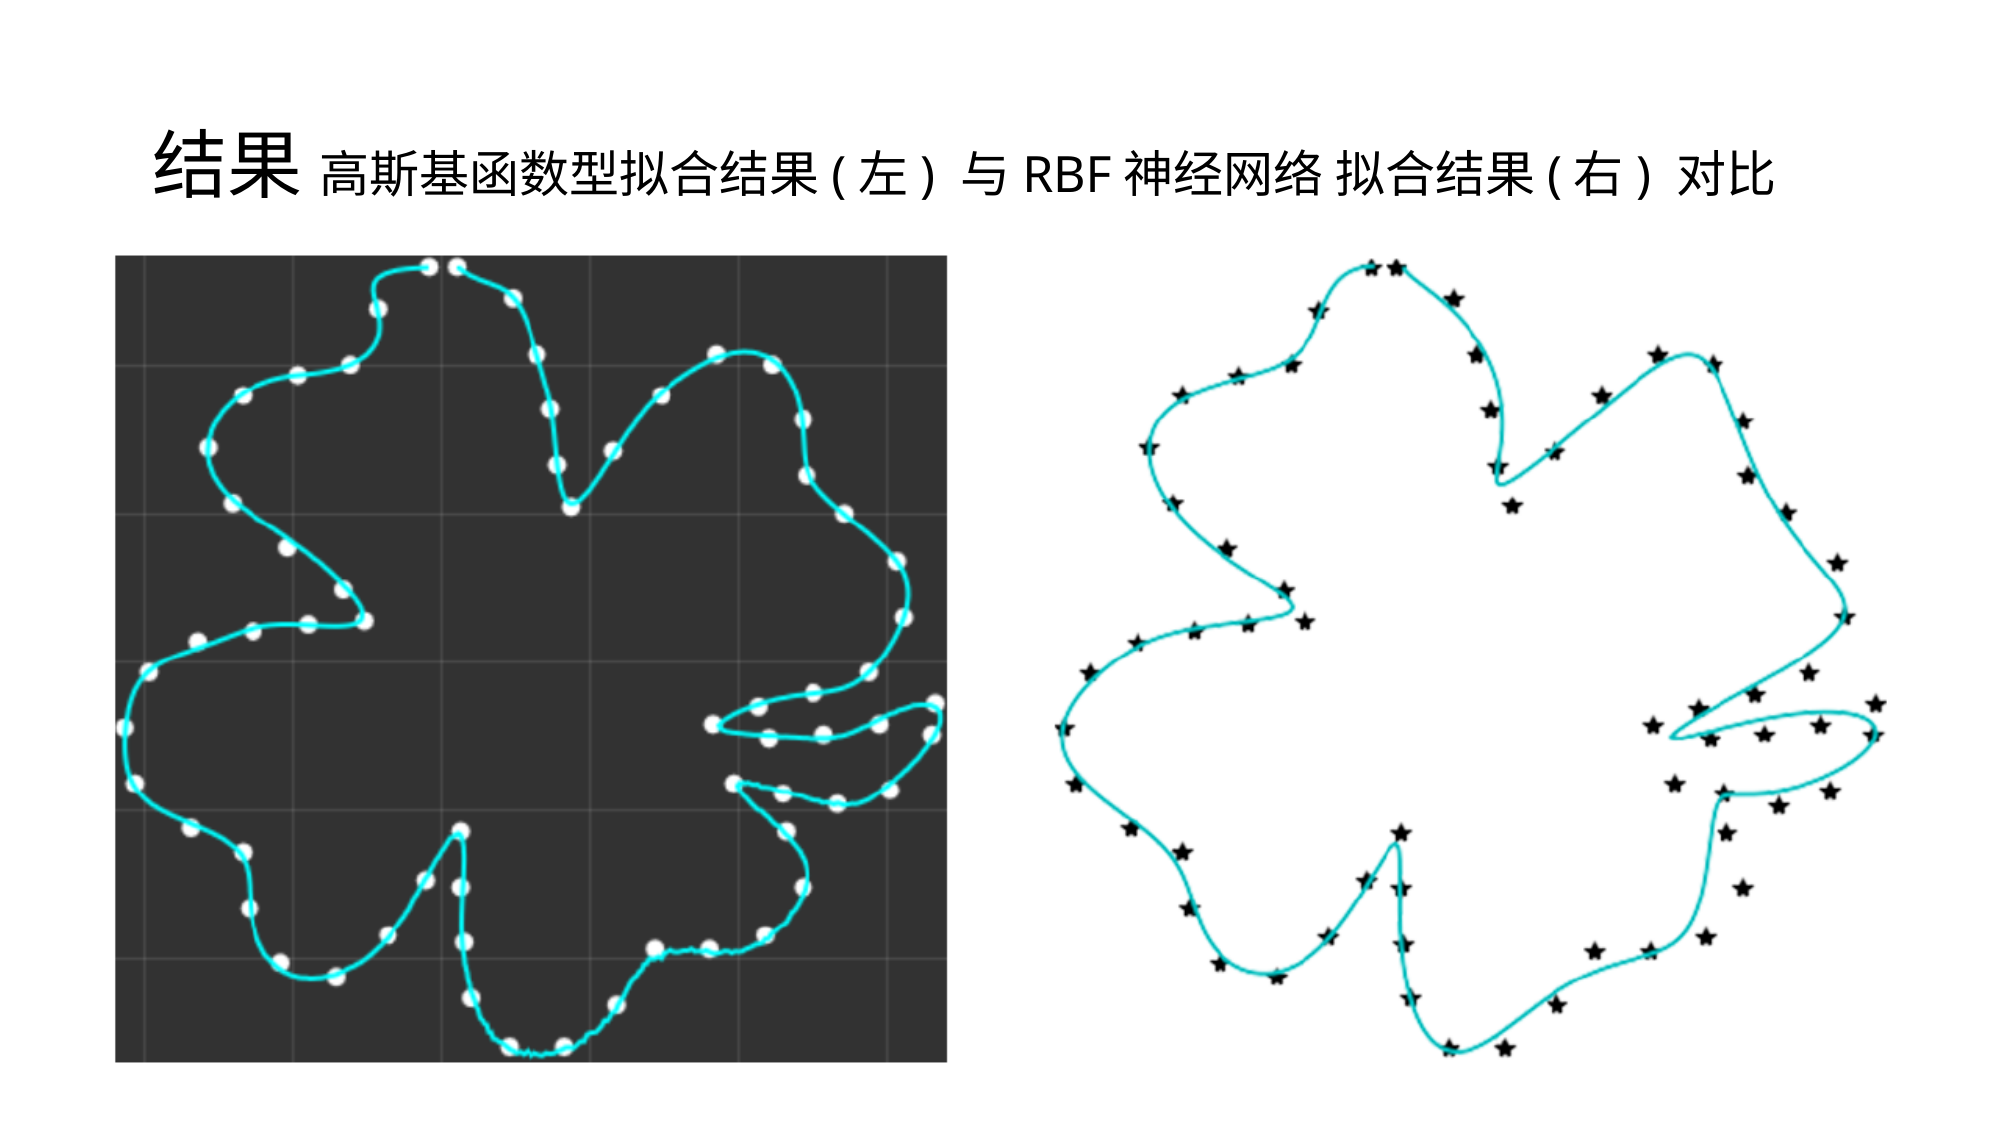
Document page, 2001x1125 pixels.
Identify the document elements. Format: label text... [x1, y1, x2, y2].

picture [78, 248, 1937, 1094]
title 结果 高斯基函数型拟合结果(左) 与RBF神经网络 拟合结果(右) 对比 [137, 59, 1863, 248]
